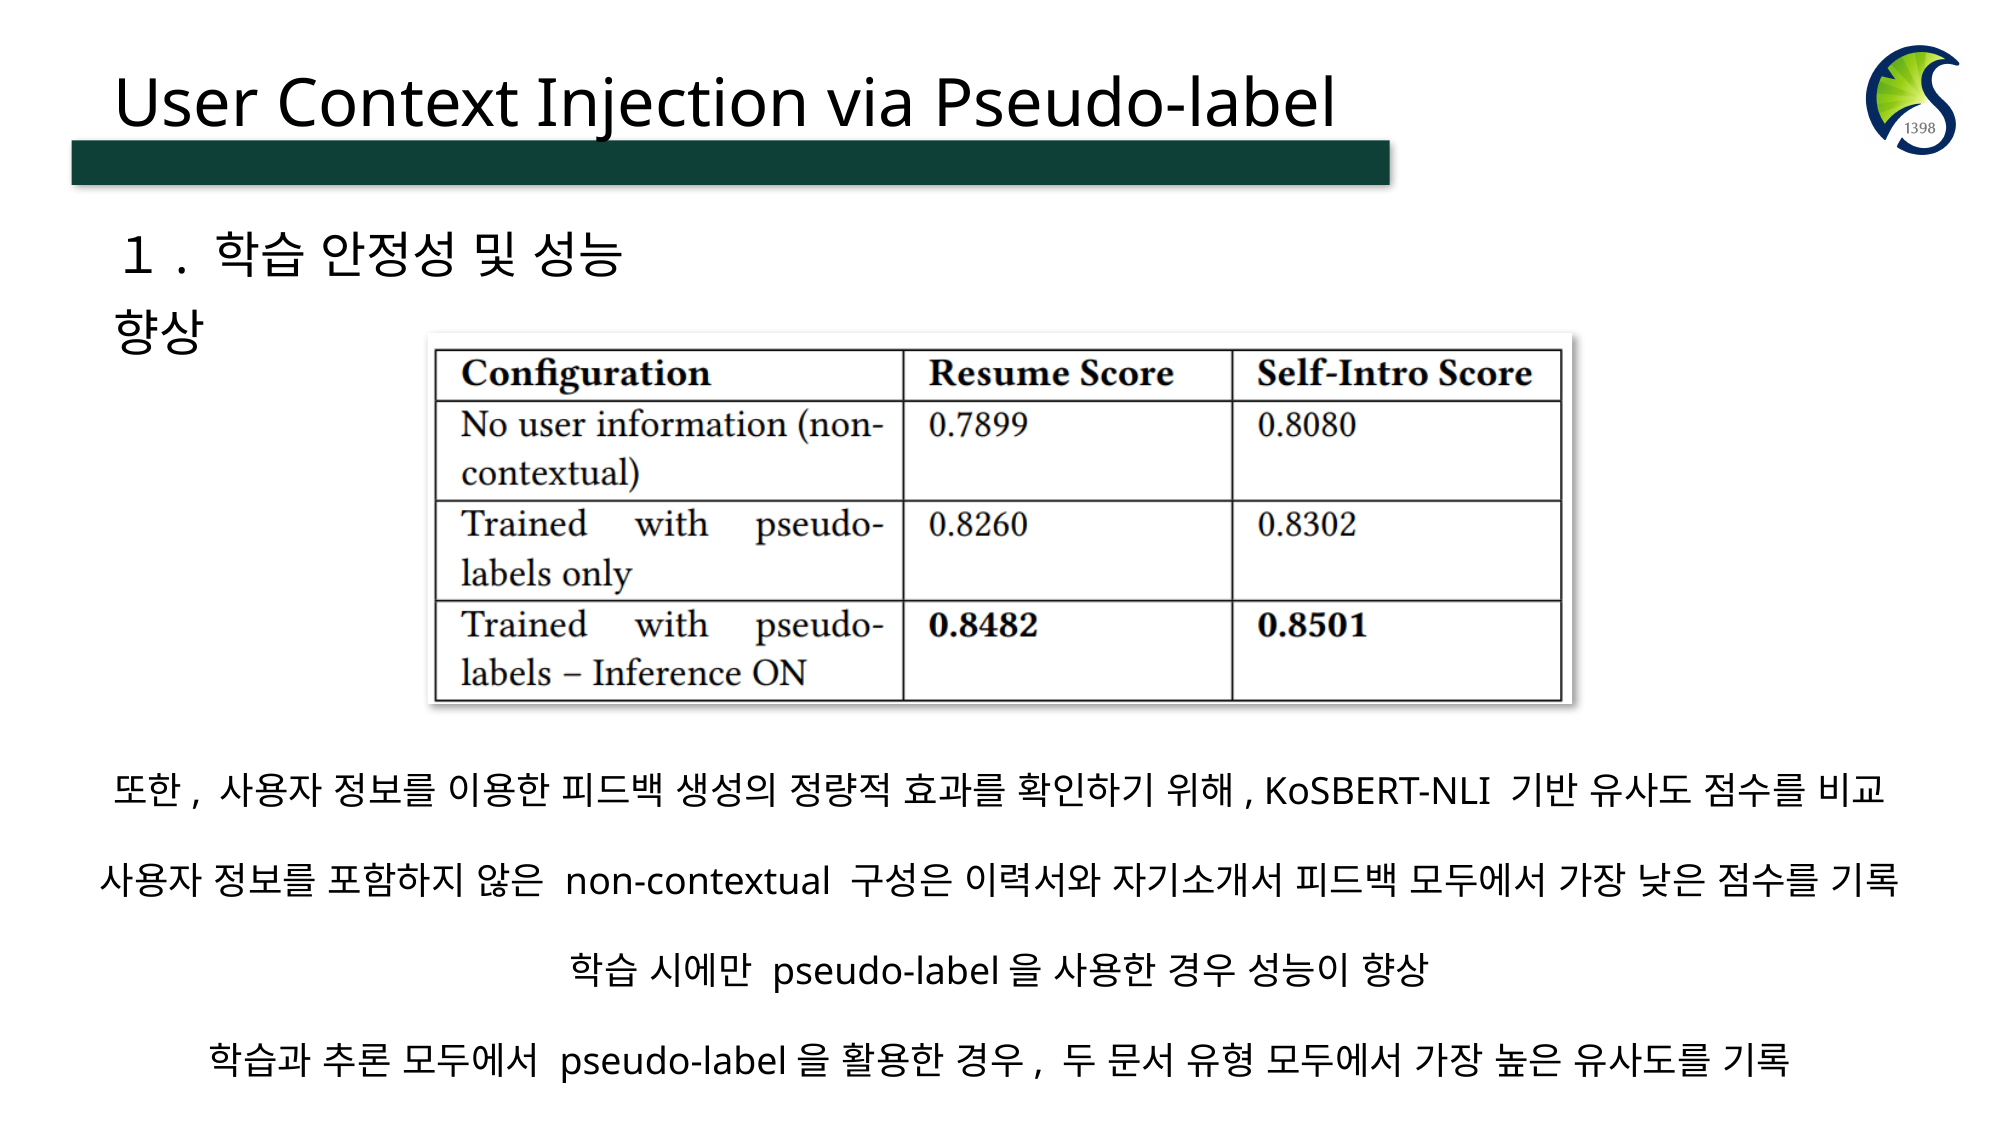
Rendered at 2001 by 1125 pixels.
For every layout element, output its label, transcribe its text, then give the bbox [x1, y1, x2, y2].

picture [427, 333, 1573, 704]
text_box １. 학습 안정성 및 성능 향상 [99, 246, 693, 370]
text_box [66, 27, 1391, 246]
text_box 또한, 사용자 정보를 이용한 피드백 생성의 정량적 효과를 확인하기 위해, KoSBERT-NLI 기반 유사도 점수를 비교 사용자 정보를 포함하지 않은 non-contextual 구성은 이력서와 자기소개서 피드백 모두에서 가장 낮은 점수를 기록 학습 시에만 pseudo-label을 사용한 경우 성능이 향상 학습과 추론 모두에서 pseudo-label을 활용한 경우, 두 문서 유형 모두에서 가장 높은 유사도를 기록 [52, 759, 1948, 1090]
picture [1862, 42, 1964, 157]
